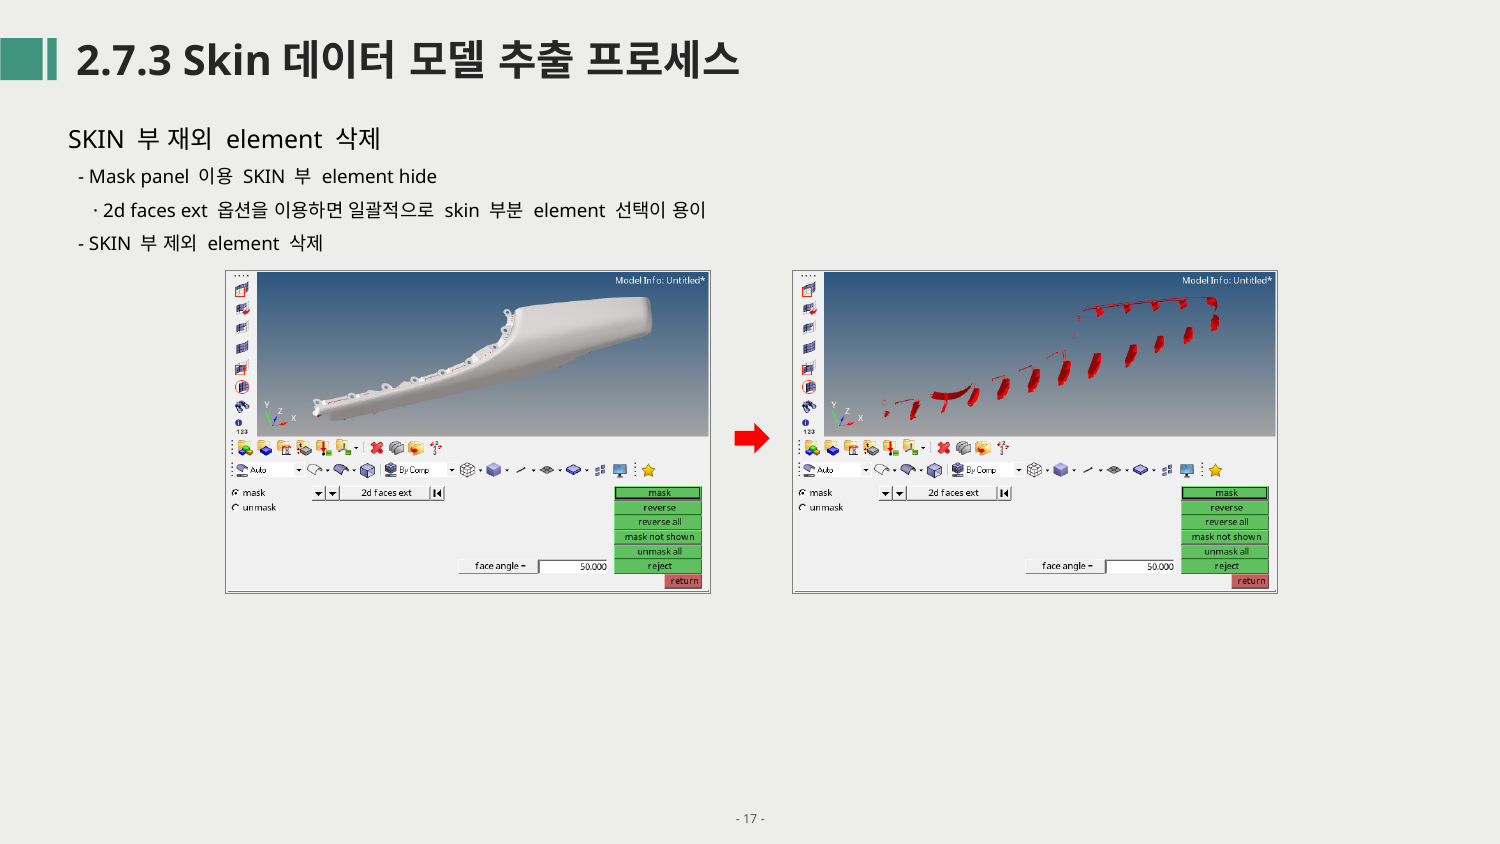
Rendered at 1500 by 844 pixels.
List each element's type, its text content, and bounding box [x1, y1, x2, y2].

text_box 2.7.3 Skin데이터 모델 추출 프로세스 [61, 26, 876, 92]
text_box [734, 423, 770, 454]
picture [225, 269, 711, 594]
text_box SKIN 부 재외 element 삭제 - Mask panel 이용 SKIN 부 element hide · 2d faces ext 옵션을 이용하면 일괄적으로 skin 부분 element 선택이 용이 - SKIN 부 제외 element 삭제 [53, 101, 722, 262]
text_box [0, 38, 57, 81]
picture [792, 269, 1278, 594]
